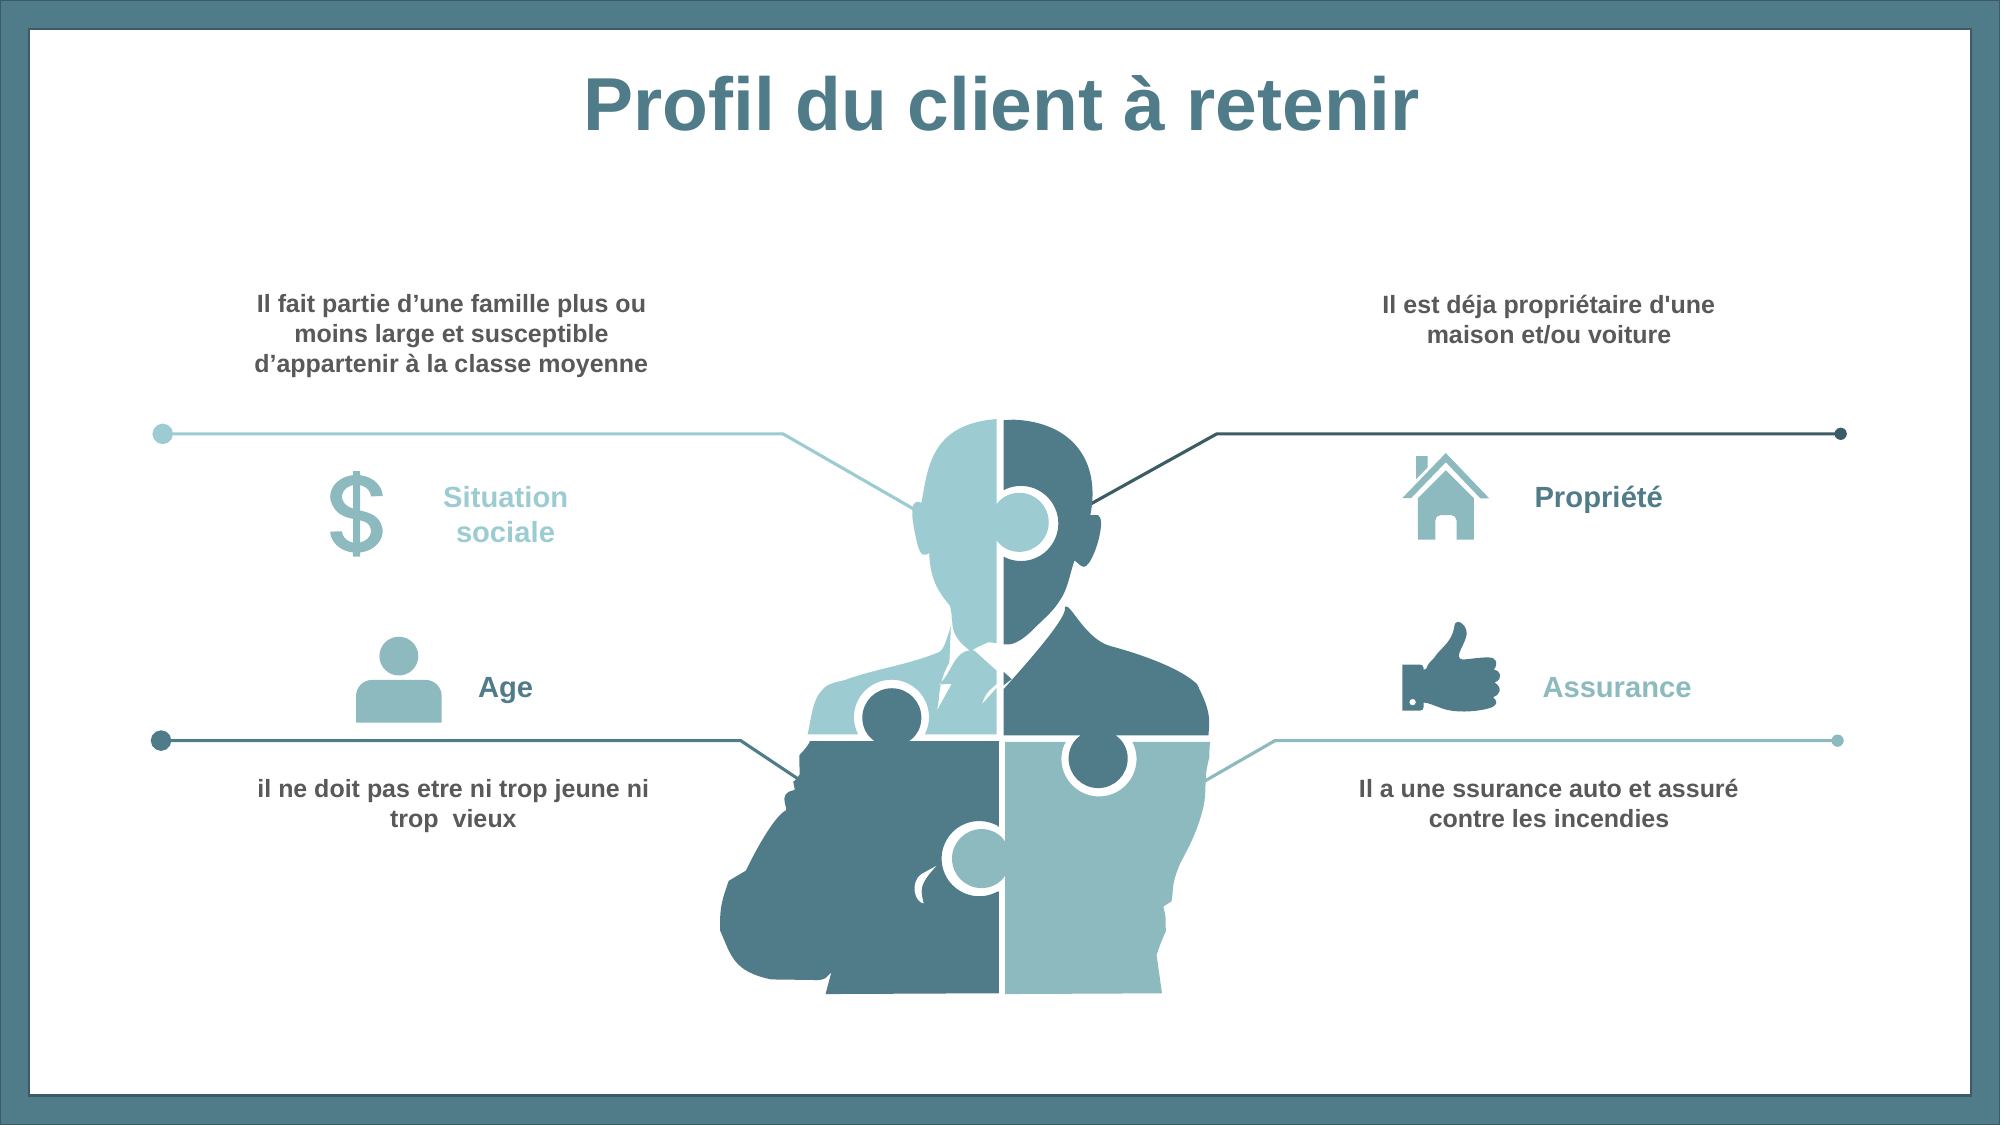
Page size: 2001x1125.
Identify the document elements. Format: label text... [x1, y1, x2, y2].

text_box [329, 470, 384, 558]
text_box Age [423, 661, 588, 711]
text_box Il fait partie d’une famille plus ou moins large et susceptible d’appartenir à la classe moyenne [234, 279, 670, 385]
text_box [0, 0, 2000, 1125]
text_box [1401, 620, 1502, 713]
list Profil du client à retenir [53, 47, 1952, 166]
text_box [1211, 734, 1844, 801]
text_box Situation sociale [423, 471, 588, 556]
text_box Il a une ssurance auto et assuré contre les incendies [1331, 765, 1767, 870]
text_box [152, 423, 719, 496]
text_box Il est déja propriétaire d'une maison et/ou voiture [1331, 280, 1767, 386]
text_box [1399, 450, 1492, 541]
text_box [719, 419, 1211, 994]
text_box [150, 730, 719, 782]
text_box il ne doit pas etre ni trop jeune ni trop vieux [236, 765, 672, 840]
text_box [355, 678, 443, 724]
text_box Propriété [1517, 471, 1681, 521]
text_box [378, 635, 420, 677]
text_box Assurance [1517, 661, 1718, 711]
text_box [1211, 427, 1847, 497]
